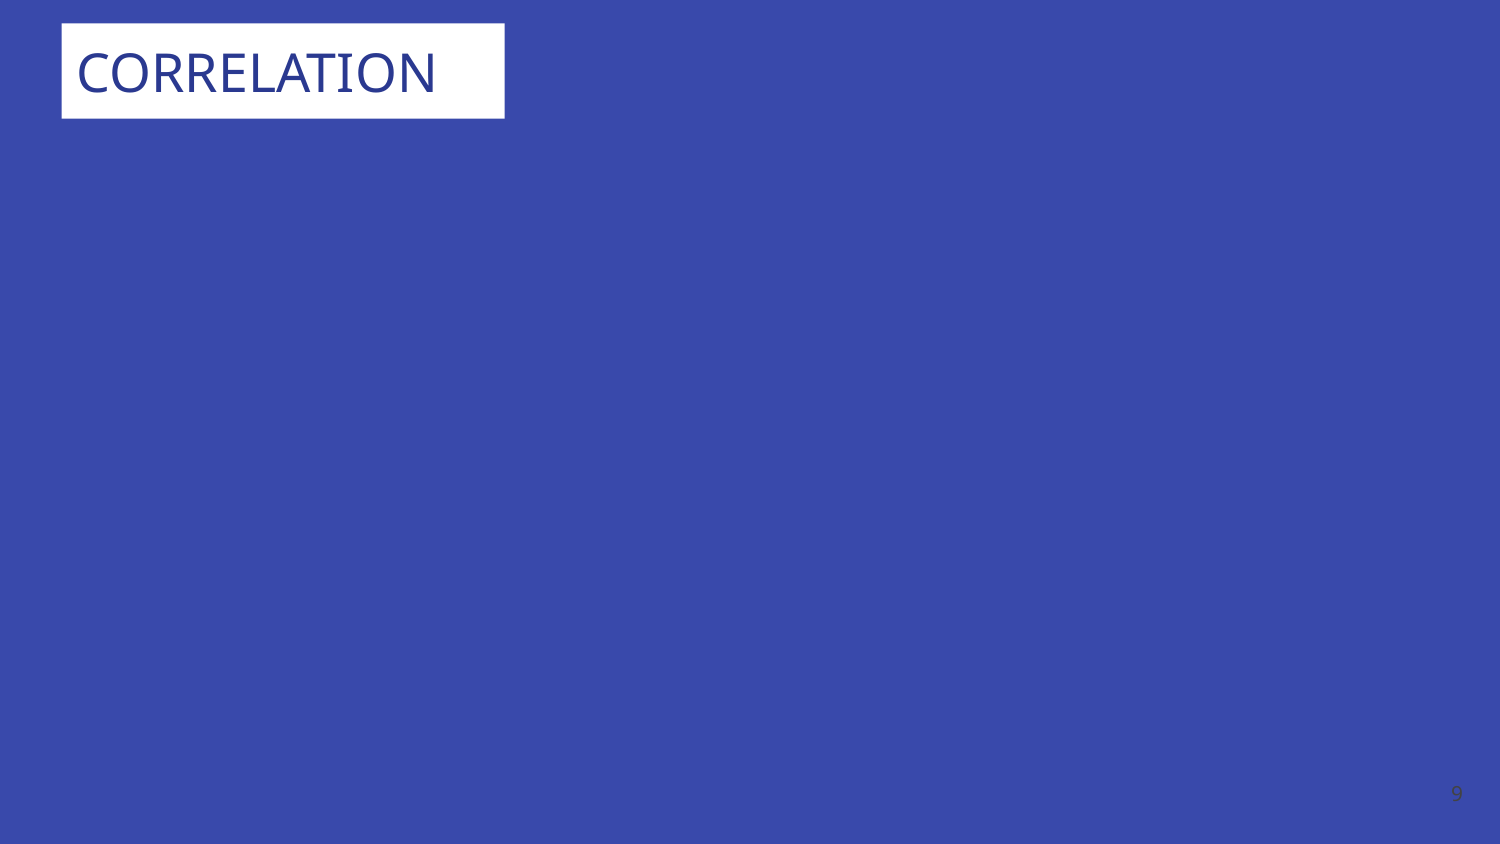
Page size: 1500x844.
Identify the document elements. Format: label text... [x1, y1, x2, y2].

title CORRELATION [61, 23, 505, 119]
slide_number ‹#› [1387, 762, 1478, 828]
